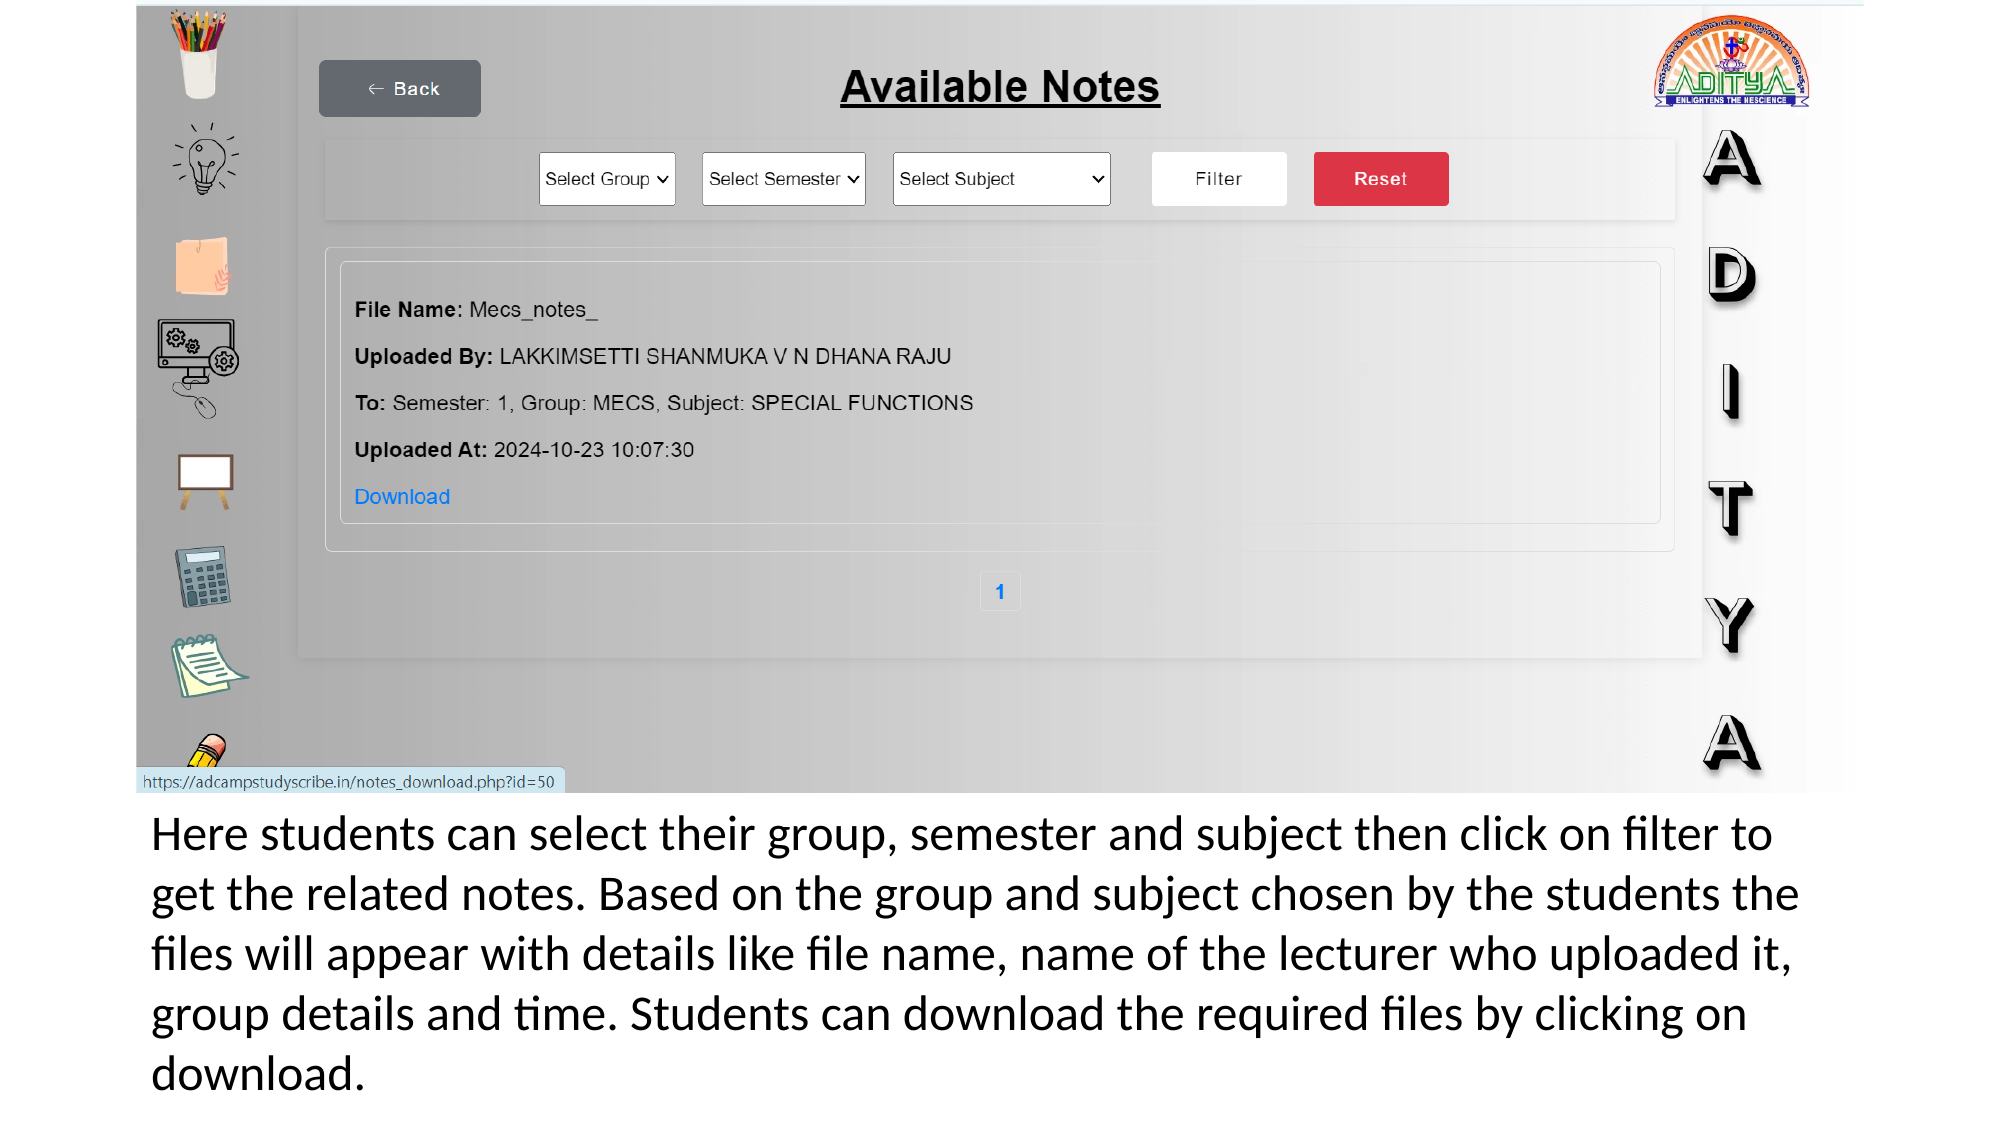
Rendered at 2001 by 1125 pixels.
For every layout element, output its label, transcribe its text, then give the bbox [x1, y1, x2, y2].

text_box Here students can select their group, semester and subject then click on filter to get the related notes. Based on the group and subject chosen by the students the files will appear with details like file name, name of the lecturer who uploaded it, group details and time. Students can download the required files by clicking on download. [136, 793, 1864, 1108]
picture [136, 0, 1864, 793]
